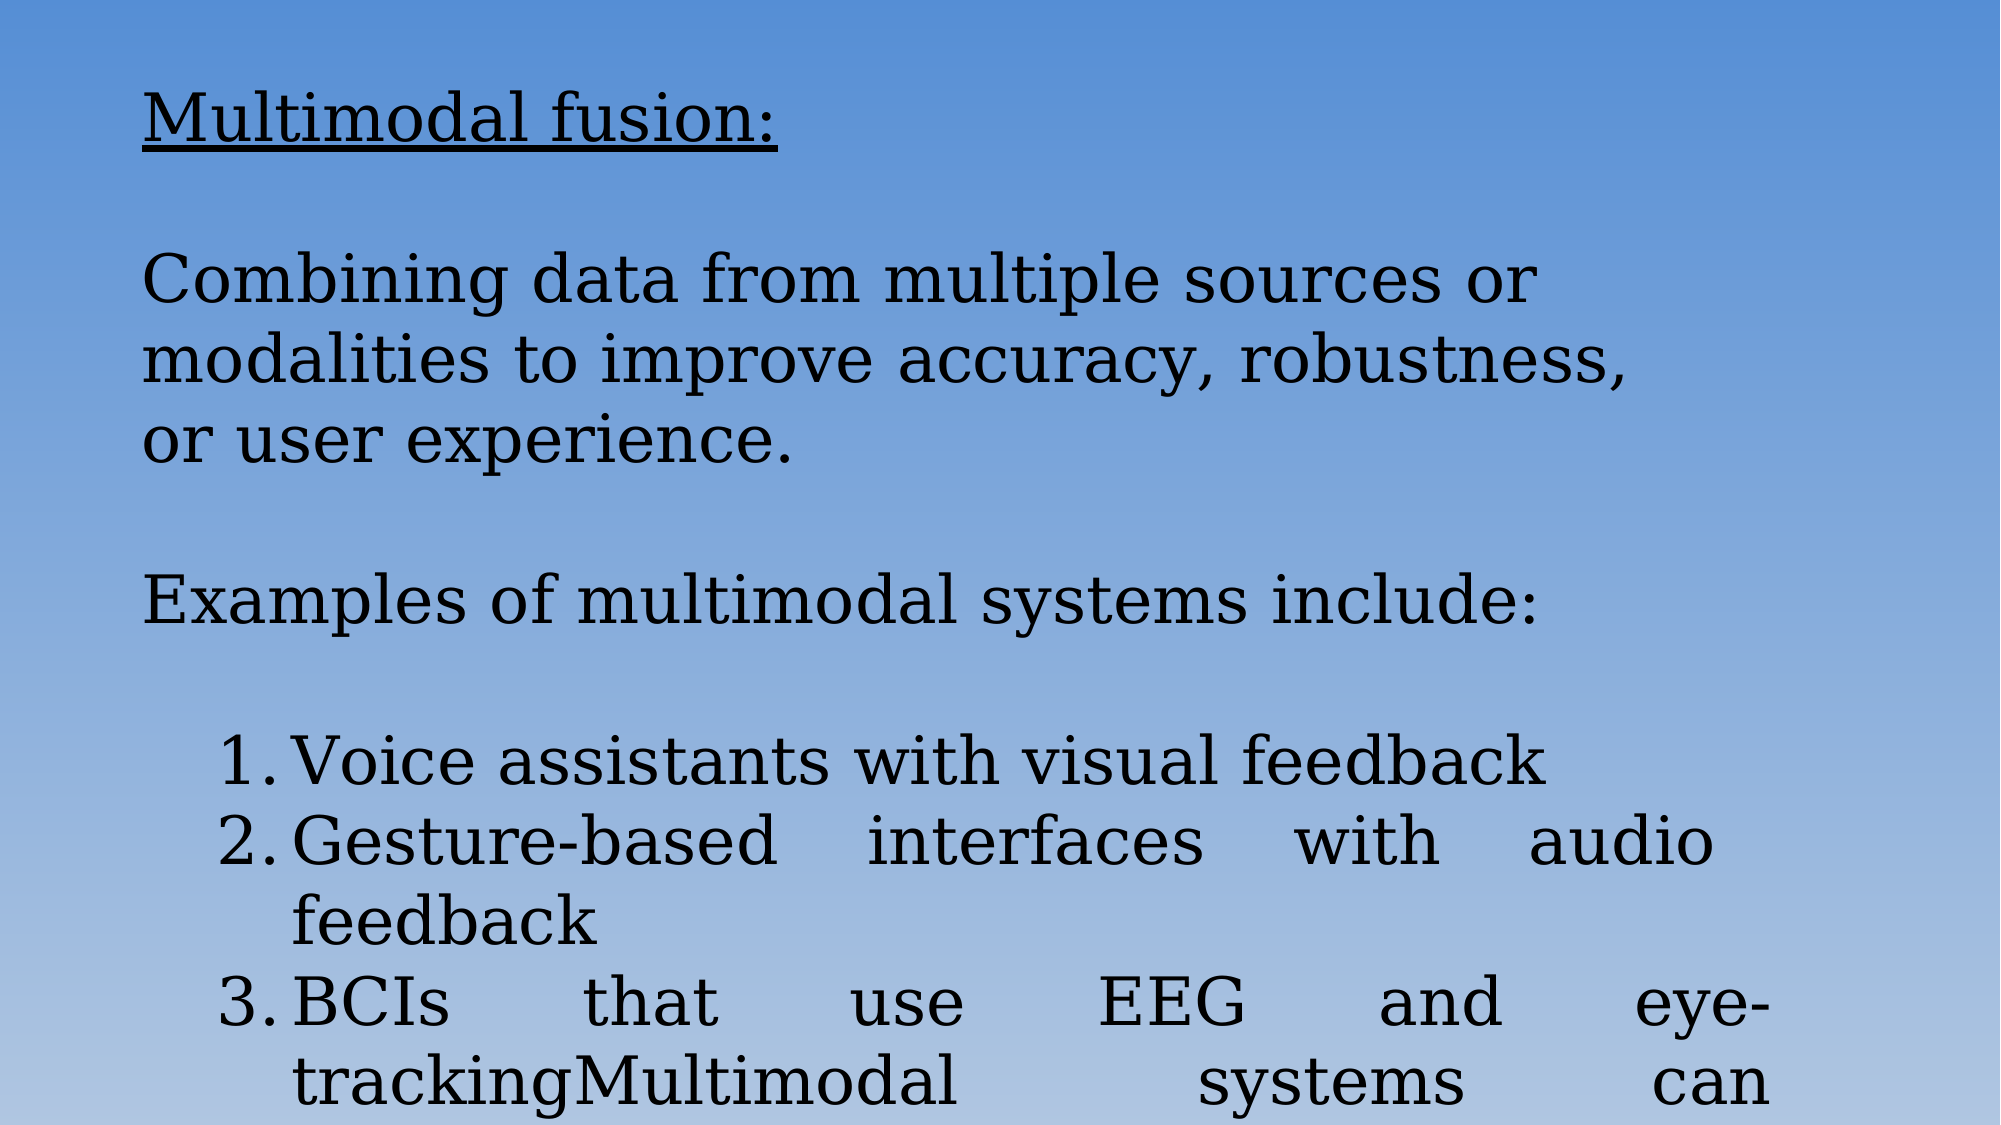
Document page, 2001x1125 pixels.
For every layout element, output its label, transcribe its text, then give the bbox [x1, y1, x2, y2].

text_box Multimodal fusion: Combining data from multiple sources or modalities to improve accuracy, robustness, or user experience. Examples of multimodal systems include: Voice assistants with visual feedback Gesture-based interfaces with audio feedback BCIs that use EEG and eye-trackingMultimodal systems can enhance user experience, improve accessibility, and increase interaction flexibility. [124, 67, 1788, 1125]
